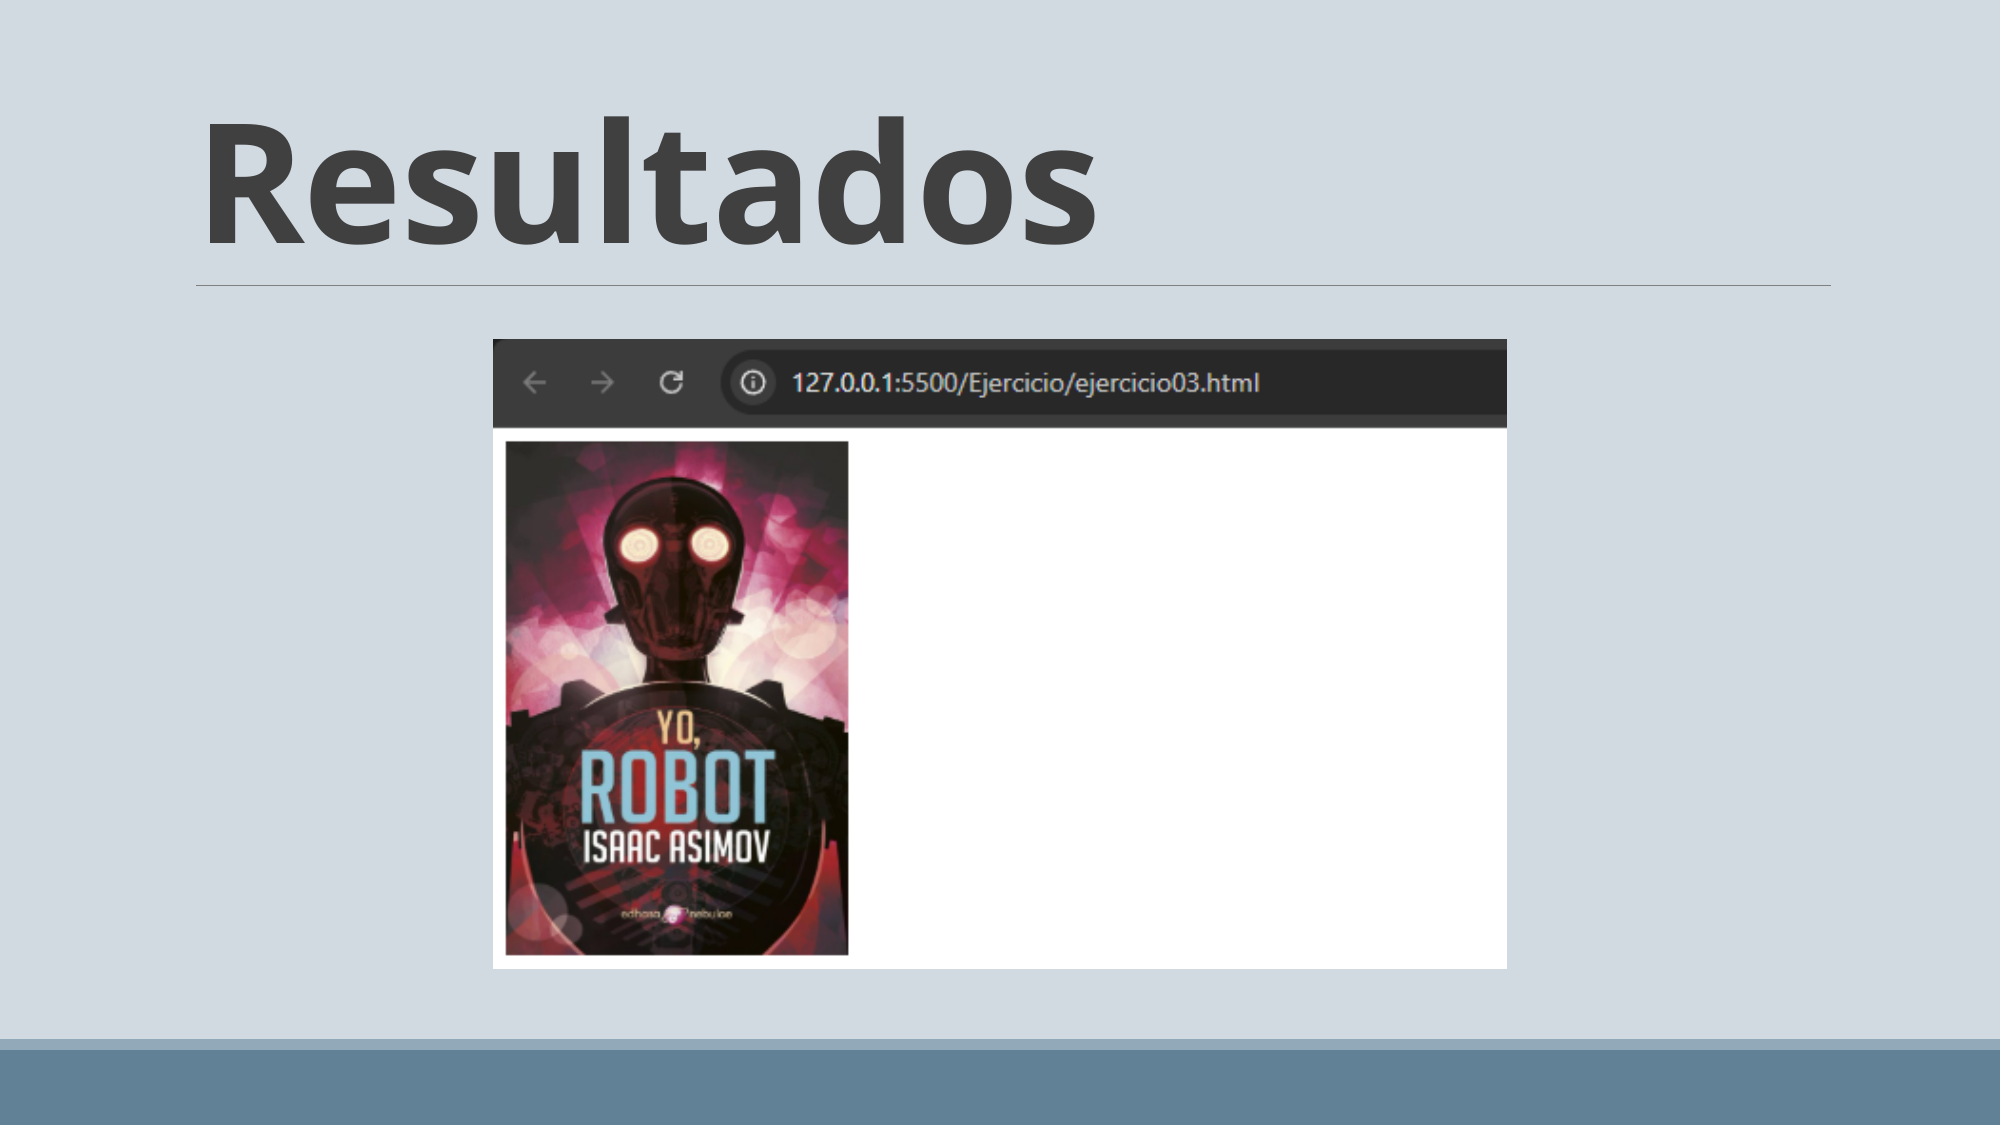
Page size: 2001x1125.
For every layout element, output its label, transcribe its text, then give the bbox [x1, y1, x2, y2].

title Resultados [180, 47, 1830, 285]
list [493, 339, 1507, 969]
